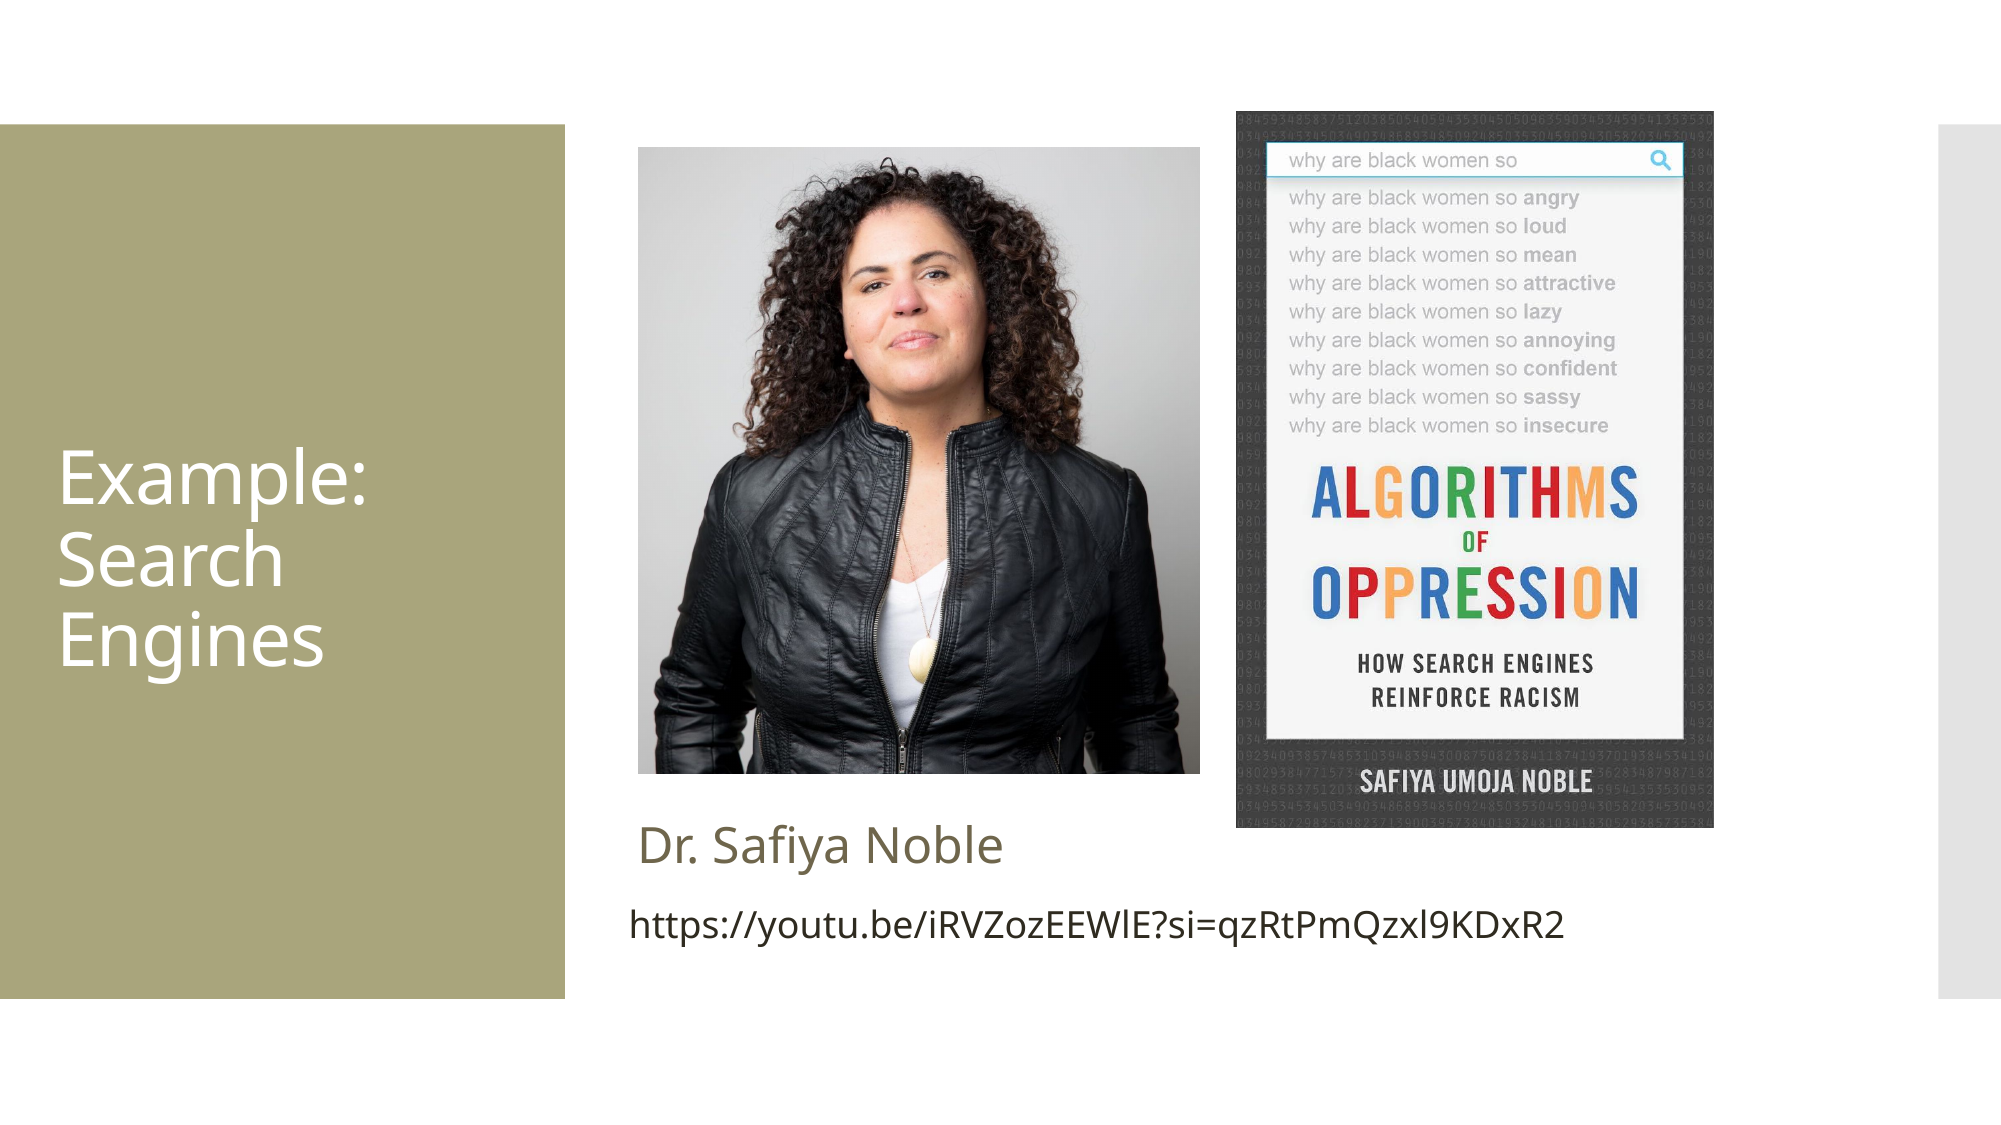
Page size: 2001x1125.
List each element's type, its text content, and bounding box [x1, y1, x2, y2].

text_box Dr. Safiya Noble [622, 805, 1020, 881]
picture [637, 147, 1200, 774]
text_box https://youtu.be/iRVZozEEWlE?si=qzRtPmQzxl9KDxR2 [613, 894, 1581, 954]
title Example: Search Engines [41, 184, 525, 940]
picture [1236, 111, 1714, 828]
